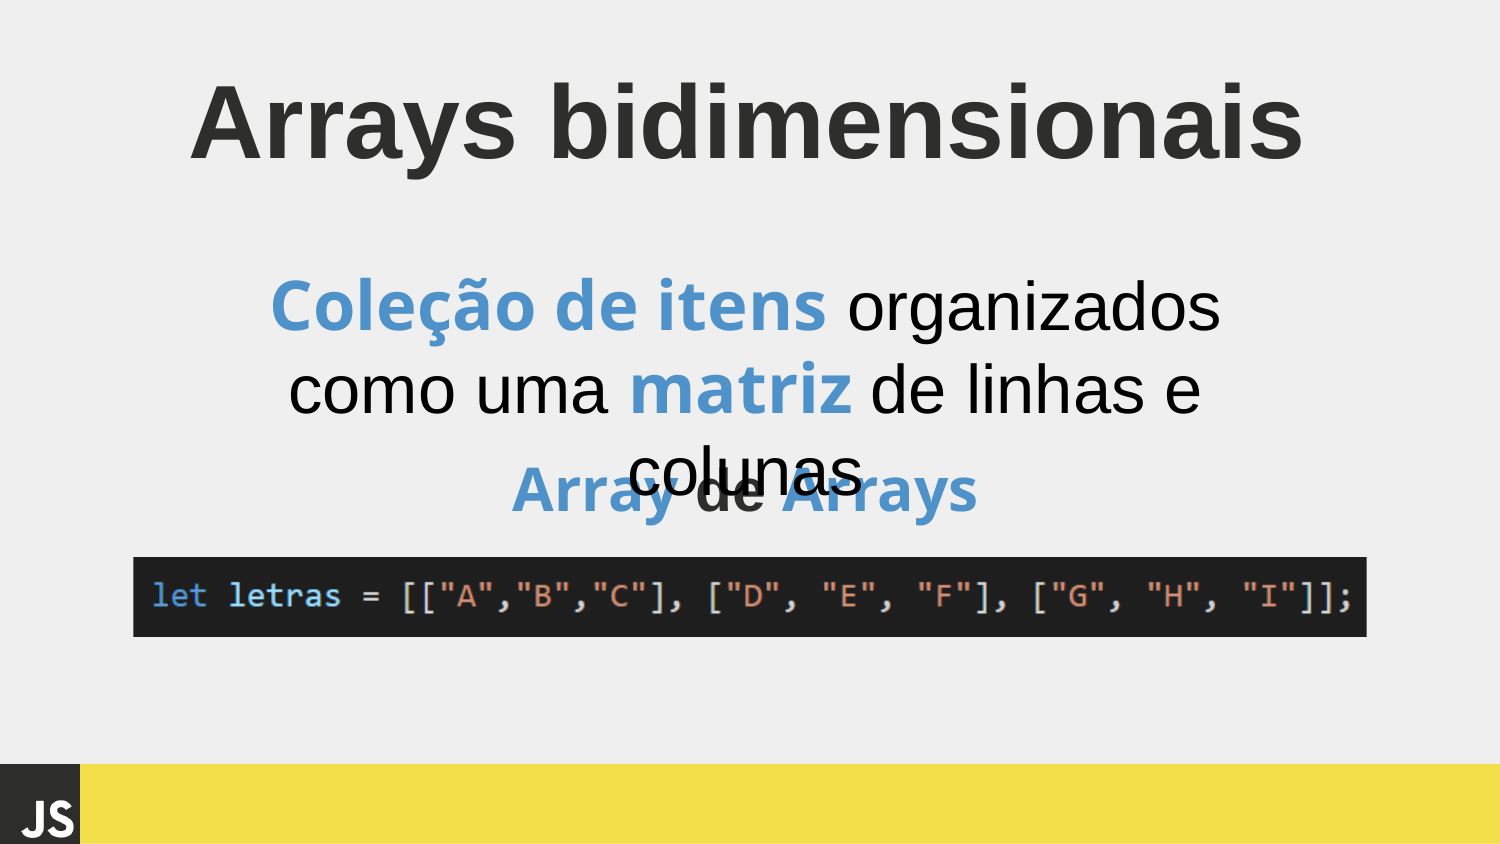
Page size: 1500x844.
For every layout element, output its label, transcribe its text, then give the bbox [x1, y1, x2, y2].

picture [0, 763, 80, 844]
text_box Array de Arrays [81, 436, 1410, 576]
text_box Coleção de itens organizados como uma matriz de linhas e colunas [163, 246, 1329, 473]
text_box [80, 764, 1500, 844]
picture [133, 556, 1367, 638]
text_box Arrays bidimensionais [88, 63, 1408, 212]
